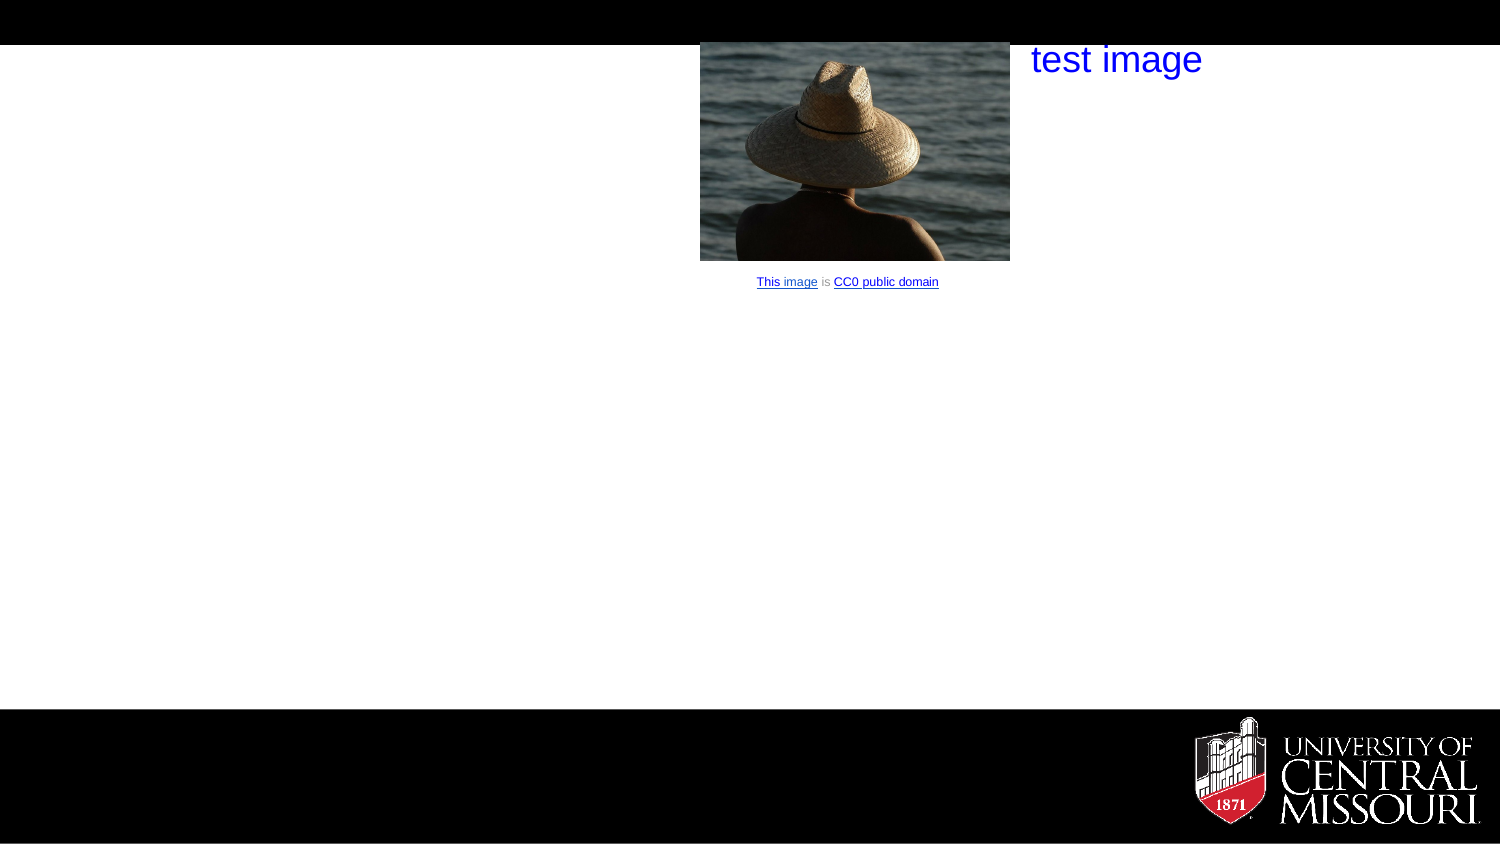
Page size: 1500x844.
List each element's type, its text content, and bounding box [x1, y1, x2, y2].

picture [1187, 710, 1488, 832]
text_box This image is CC0 public domain [754, 272, 942, 290]
text_box test image [1028, 32, 1206, 80]
picture [700, 41, 1011, 262]
